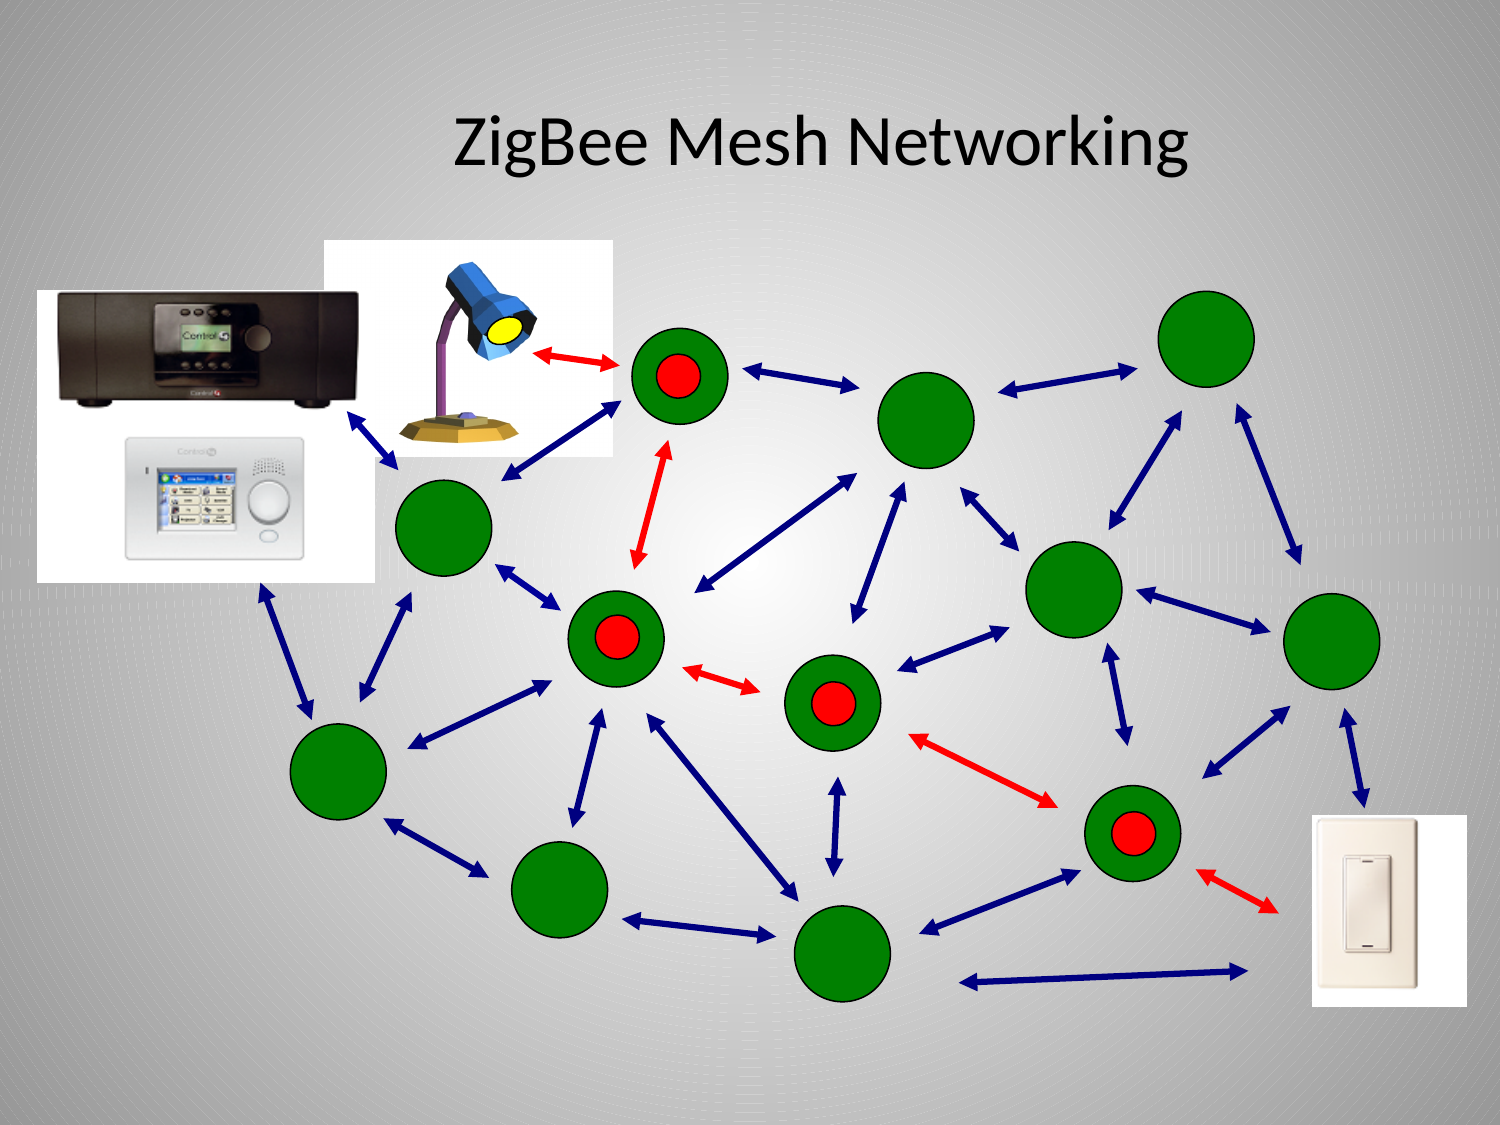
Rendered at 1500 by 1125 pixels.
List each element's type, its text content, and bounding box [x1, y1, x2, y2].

text_box [694, 472, 858, 594]
text_box [1340, 707, 1369, 809]
text_box [1103, 642, 1132, 747]
text_box [395, 480, 492, 577]
text_box [1235, 403, 1302, 566]
text_box [511, 841, 608, 938]
text_box [1195, 869, 1279, 914]
text_box [1108, 410, 1182, 531]
text_box [742, 364, 860, 393]
text_box [632, 328, 728, 425]
text_box [494, 564, 561, 611]
text_box [896, 626, 1010, 673]
text_box [359, 591, 412, 703]
text_box [878, 372, 974, 469]
text_box [595, 615, 640, 660]
text_box [682, 665, 761, 695]
text_box [568, 591, 665, 687]
text_box [959, 486, 1020, 552]
text_box [258, 593, 314, 721]
text_box [621, 914, 777, 942]
text_box [385, 465, 399, 471]
text_box [383, 818, 490, 878]
text_box [646, 712, 799, 902]
text_box [1111, 811, 1156, 856]
text_box [908, 733, 1059, 808]
text_box [631, 439, 672, 570]
title ZigBee Mesh Networking [199, 62, 1476, 188]
text_box [1084, 785, 1181, 882]
text_box [997, 364, 1138, 397]
text_box [784, 655, 881, 752]
text_box [850, 481, 906, 624]
text_box [794, 905, 891, 1002]
text_box [501, 465, 526, 482]
text_box [827, 776, 844, 878]
text_box [1283, 593, 1380, 690]
text_box [918, 869, 1082, 936]
text_box [569, 708, 606, 828]
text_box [37, 290, 376, 584]
text_box [1158, 291, 1255, 388]
text_box [656, 354, 701, 399]
text_box [616, 400, 622, 411]
text_box [1026, 541, 1122, 638]
text_box [811, 681, 856, 726]
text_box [1312, 815, 1467, 1007]
text_box [407, 680, 553, 750]
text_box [324, 240, 613, 457]
text_box [290, 723, 387, 820]
text_box [1202, 705, 1291, 779]
text_box [958, 965, 1249, 989]
text_box [1135, 587, 1271, 635]
